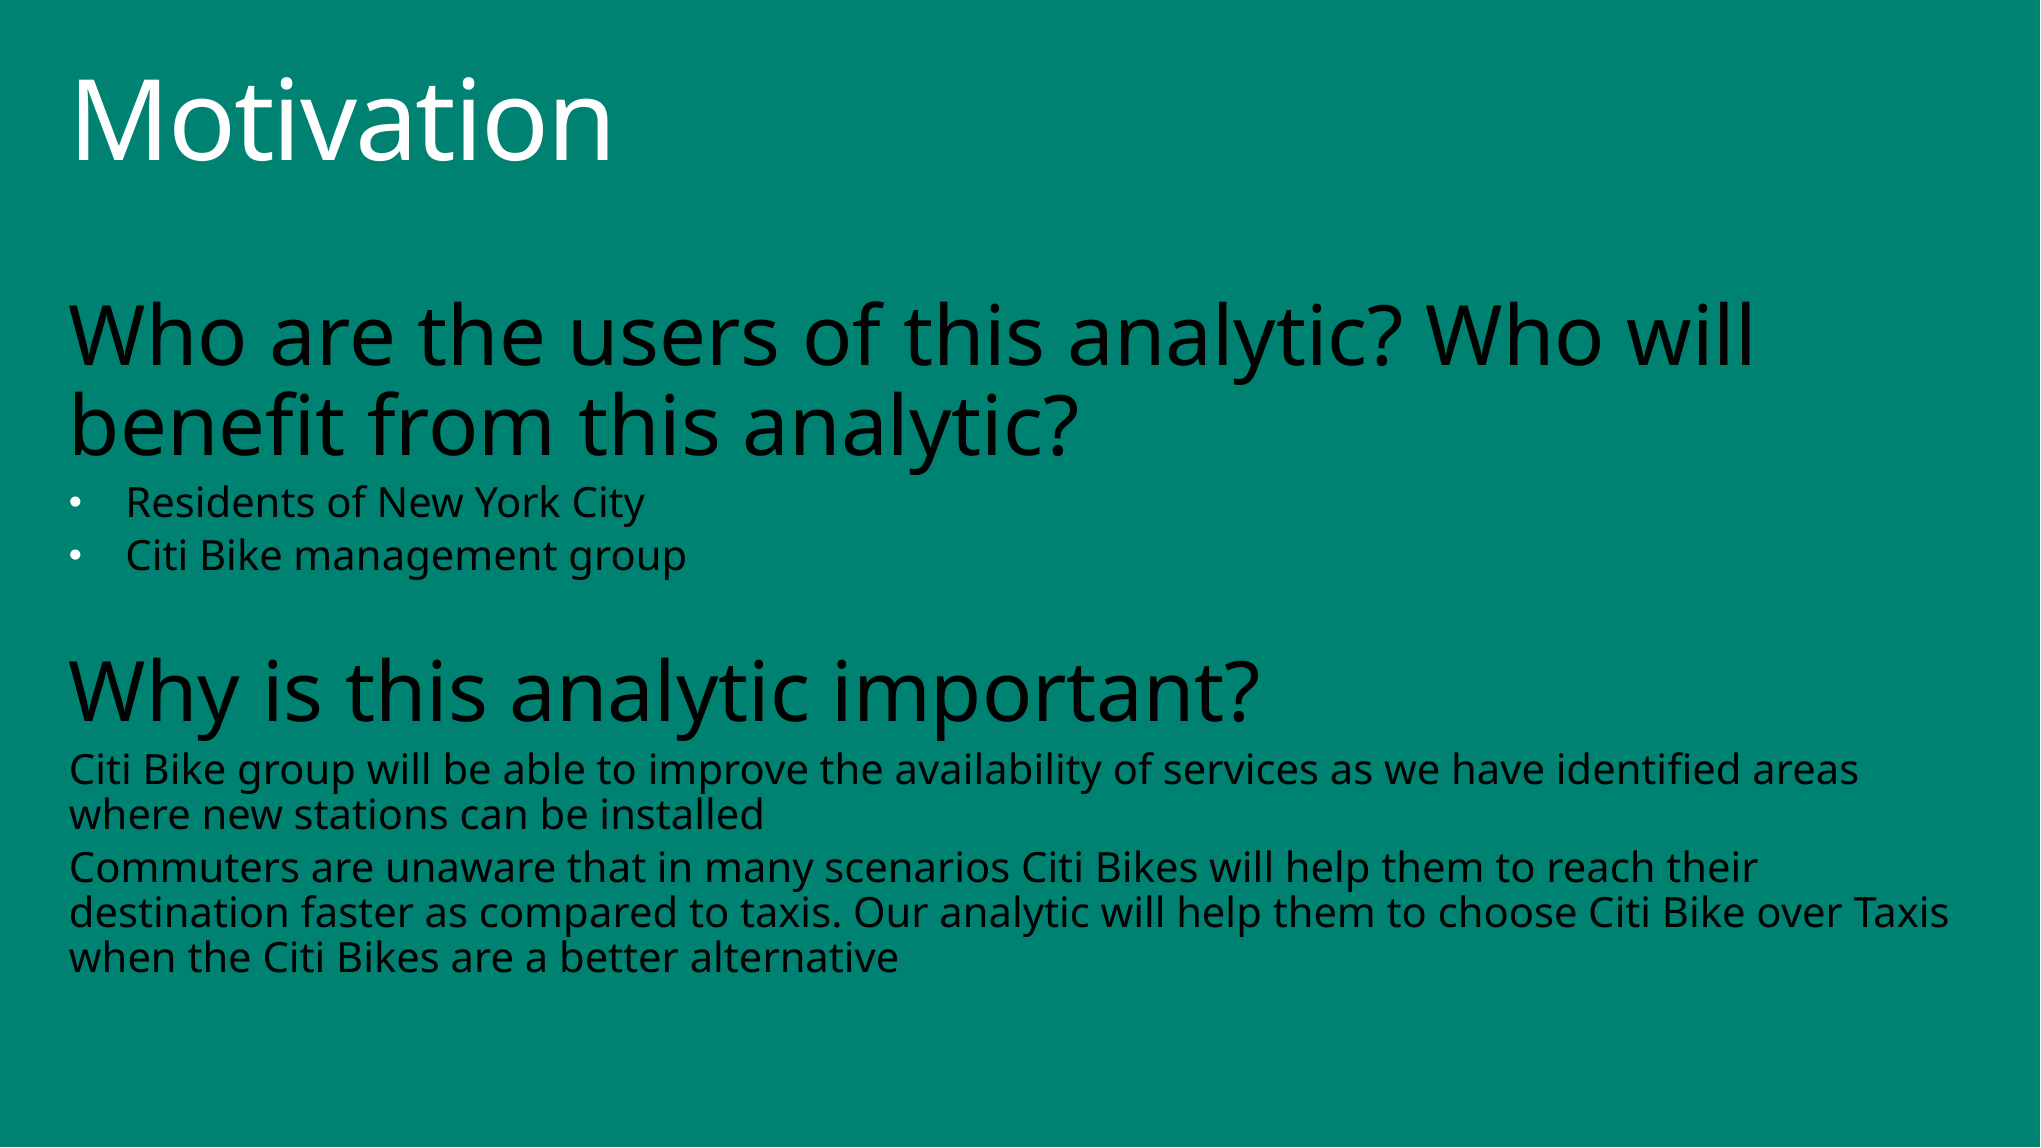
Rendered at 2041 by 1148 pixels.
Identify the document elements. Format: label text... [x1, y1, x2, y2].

list Who are the users of this analytic? Who will benefit from this analytic? Residents of New York City Citi Bike management group Why is this analytic important? Citi Bike group will be able to improve the availability of services as we have identified areas where new stations can be installed Commuters are unaware that in many scenarios Citi Bikes will help them to reach their destination faster as compared to taxis. Our analytic will help them to choose Citi Bike over Taxis when the Citi Bikes are a better alternative [45, 278, 1996, 1016]
title Motivation [45, 48, 1996, 199]
